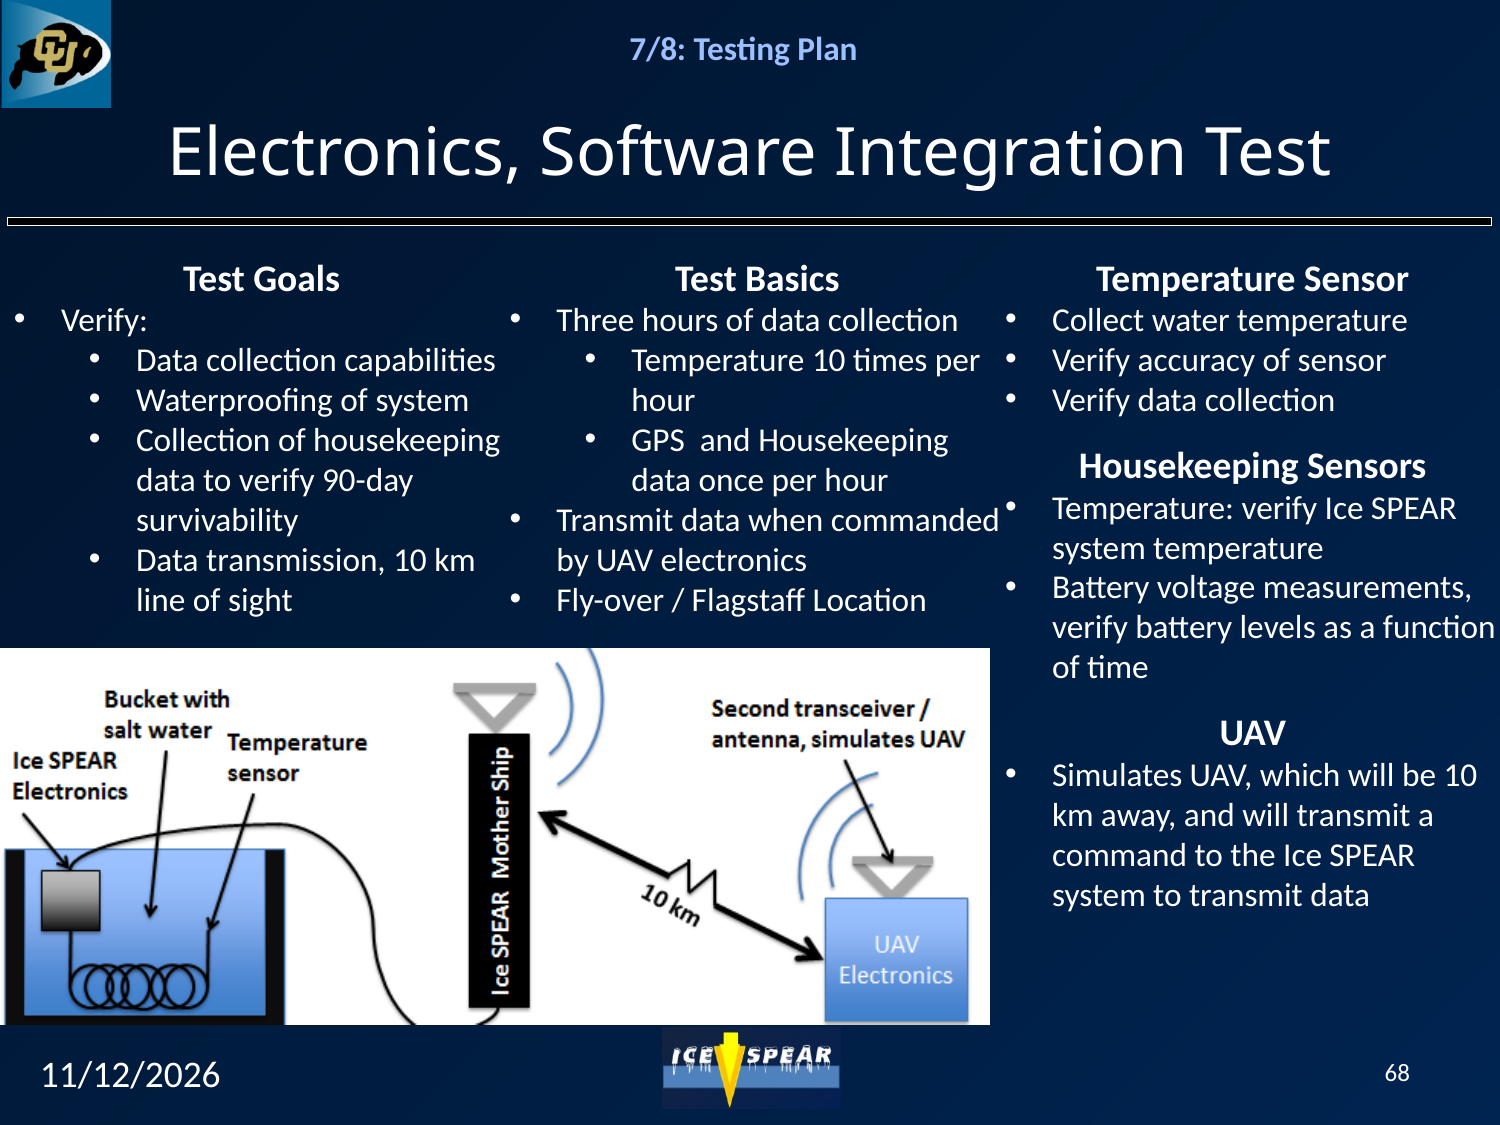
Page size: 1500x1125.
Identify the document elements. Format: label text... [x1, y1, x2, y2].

text_box Test Goals Verify: Data collection capabilities Waterproofing of system Collection of housekeeping data to verify 90-day survivability Data transmission, 10 km line of sight Test Basics Three hours of data collection Temperature 10 times per hour GPS and Housekeeping data once per hour Transmit data when commanded by UAV electronics Fly-over / Flagstaff Location Temperature Sensor Collect water temperature Verify accuracy of sensor Verify data collection Housekeeping Sensors Temperature: verify Ice SPEAR system temperature Battery voltage measurements, verify battery levels as a function of time UAV Simulates UAV, which will be 10 km away, and will transmit a command to the Ice SPEAR system to transmit data [0, 223, 1500, 1125]
slide_number 68 [1362, 1042, 1425, 1100]
picture [0, 648, 990, 1025]
title Electronics, Software Integration Test [131, 82, 1369, 216]
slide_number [24, 1042, 375, 1103]
picture [10, 3, 111, 100]
